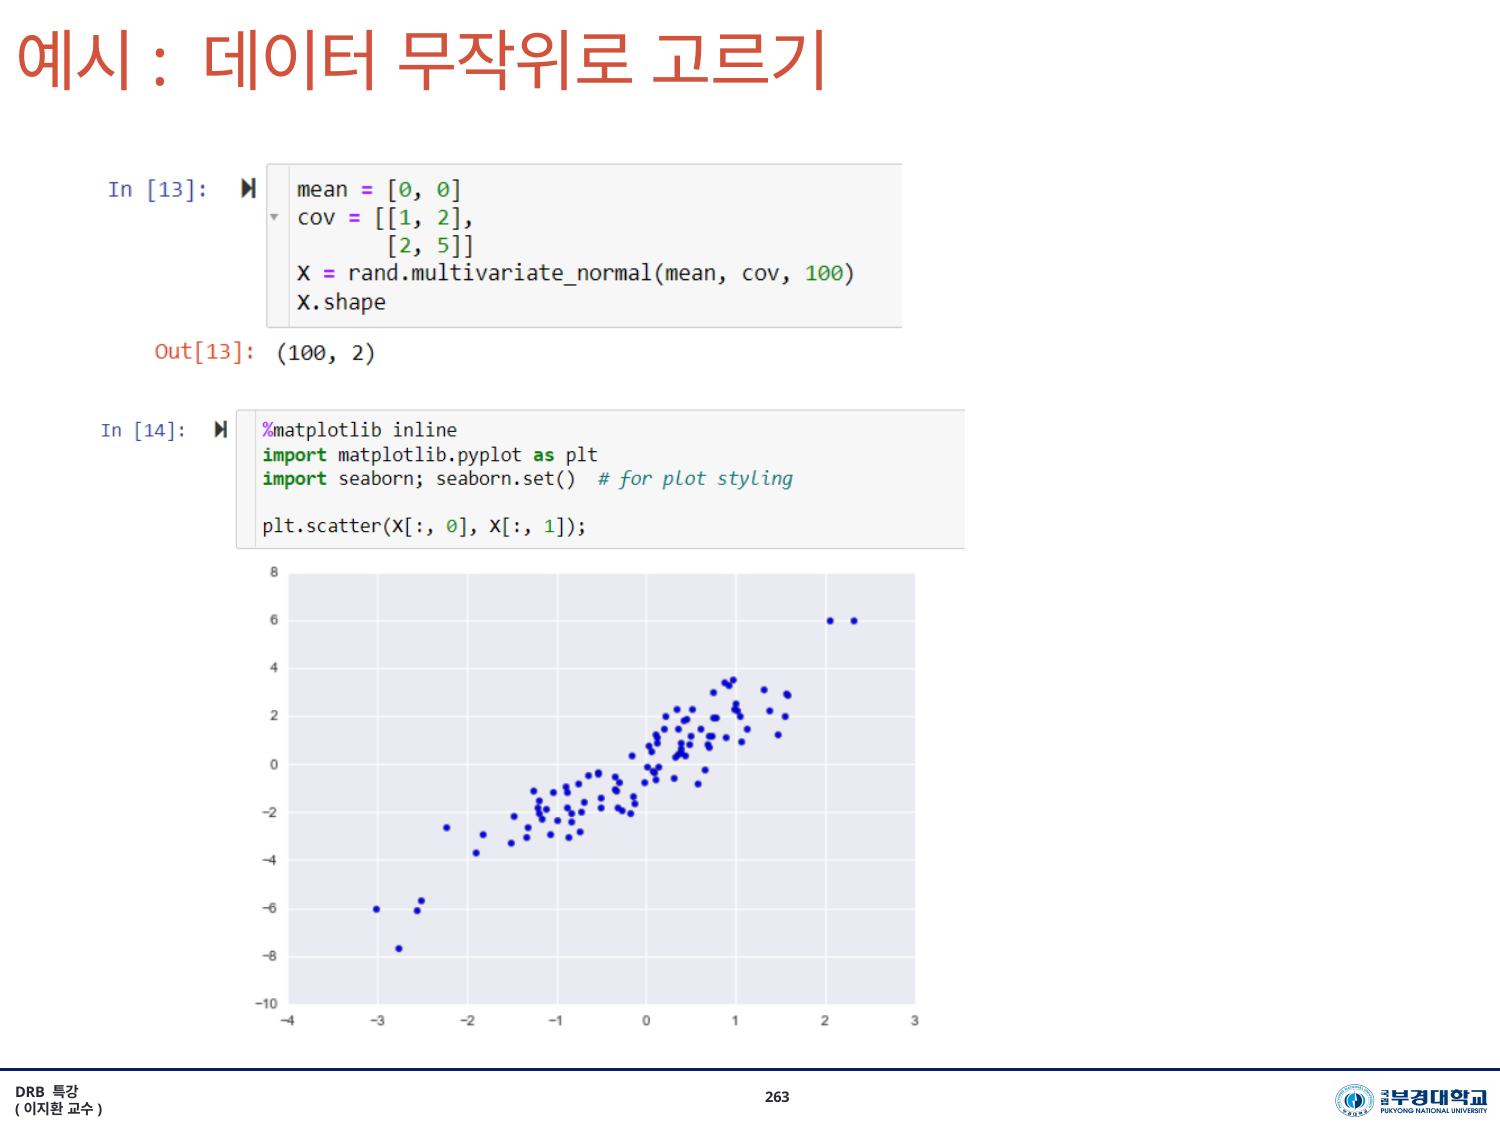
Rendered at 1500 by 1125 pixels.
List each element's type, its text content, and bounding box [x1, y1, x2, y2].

picture [1330, 1079, 1495, 1121]
title 예시: 데이터 무작위로 고르기 [0, 1, 1500, 116]
slide_number DRB 특강 (이지환 교수) [0, 1082, 303, 1118]
picture [74, 149, 965, 1058]
